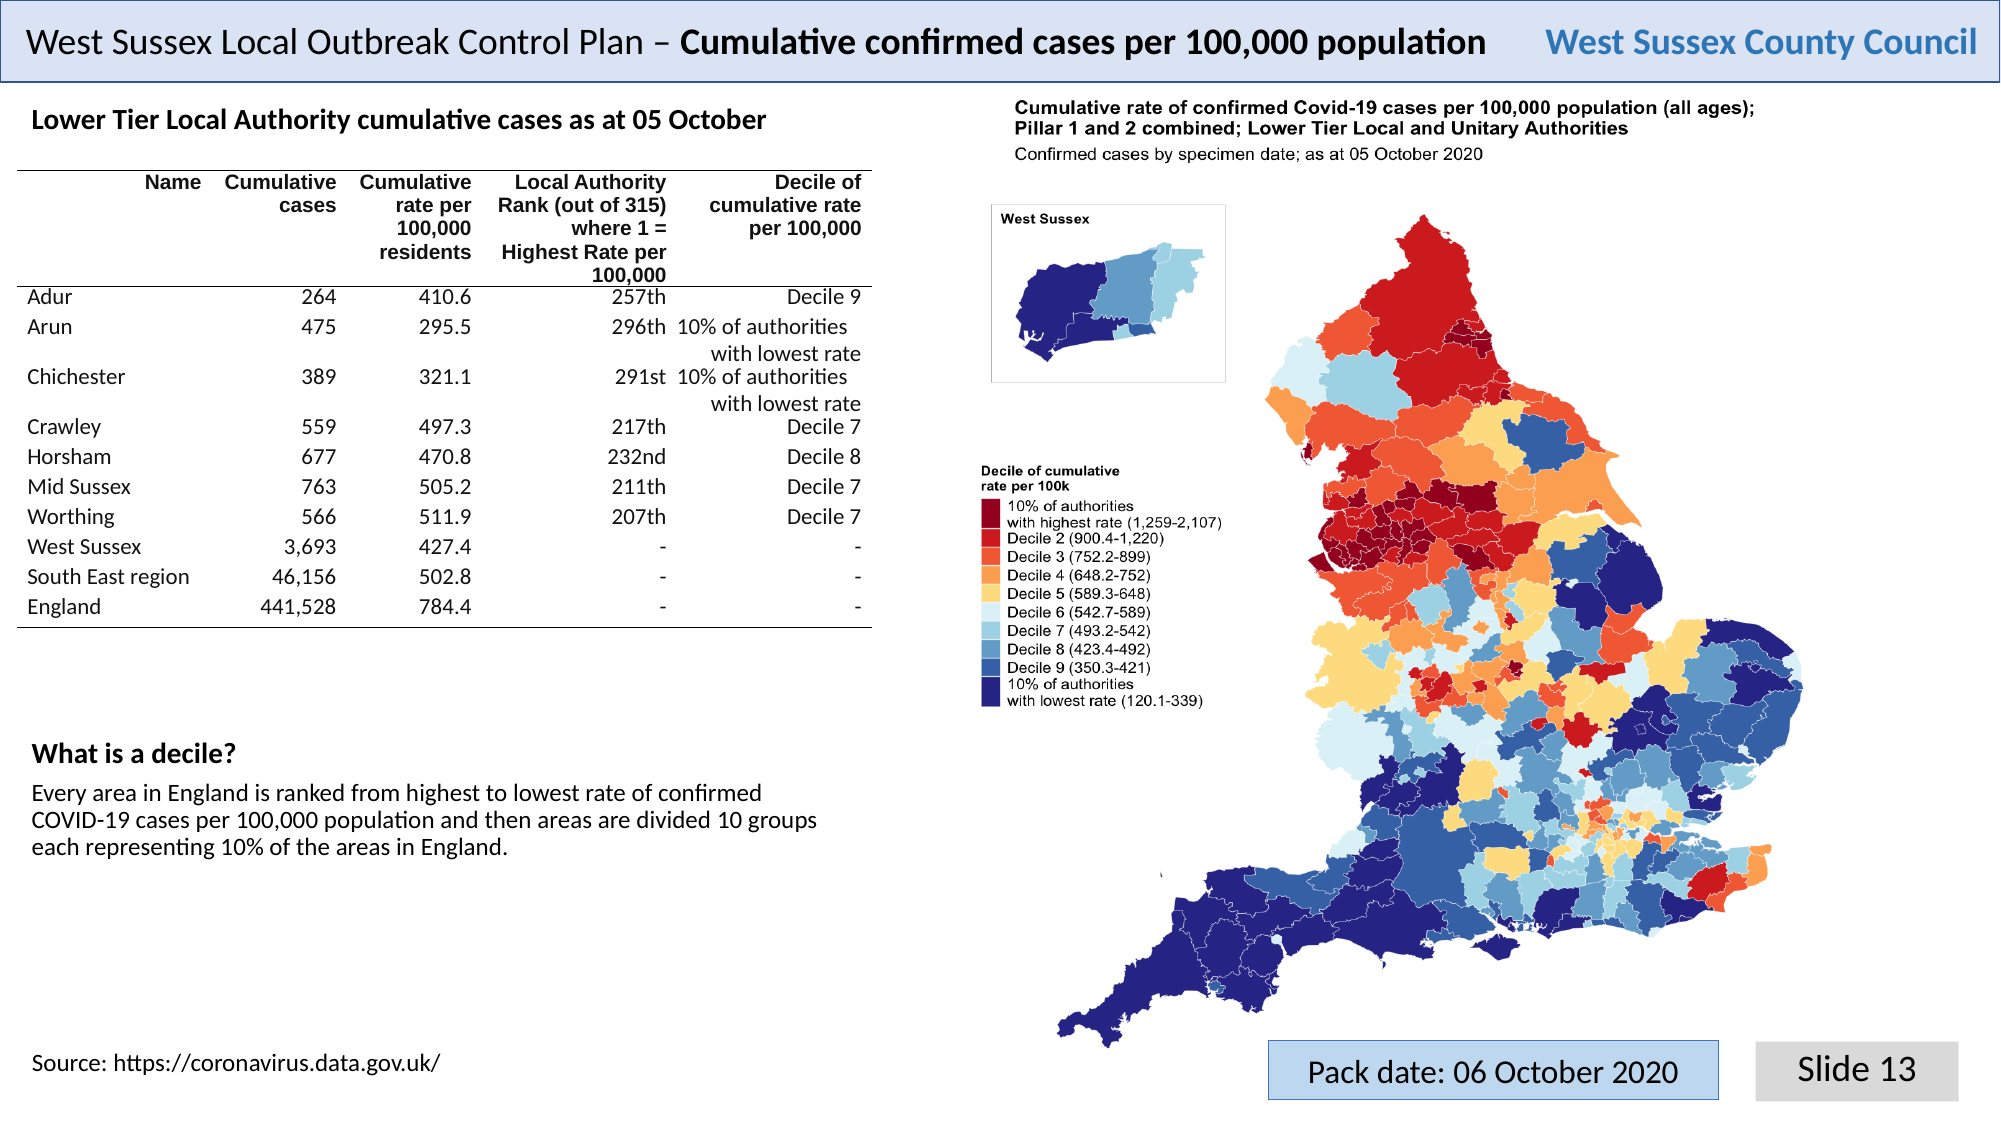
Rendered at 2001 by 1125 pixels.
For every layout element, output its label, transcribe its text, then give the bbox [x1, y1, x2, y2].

table_cell 566 [212, 507, 347, 537]
table_cell 497.3 [347, 417, 482, 447]
table_header Name [17, 171, 212, 286]
table_cell 505.2 [347, 477, 482, 507]
table_cell Arun [17, 317, 212, 367]
table_header Cumulative rate per 100,000 residents [347, 171, 482, 286]
table_cell 784.4 [347, 597, 482, 627]
table_cell Decile 7 [677, 417, 872, 447]
table_cell 321.1 [347, 367, 482, 417]
table_cell 257th [482, 287, 677, 317]
table_cell 10% of authorities with lowest rate [677, 367, 872, 417]
table_header Decile of cumulative rate per 100,000 [677, 171, 872, 286]
table_cell - [482, 537, 677, 567]
table_cell 217th [482, 417, 677, 447]
table_cell 410.6 [347, 287, 482, 317]
table_cell Mid Sussex [17, 477, 212, 507]
table_cell Chichester [17, 367, 212, 417]
table_cell Worthing [17, 507, 212, 537]
table_cell England [17, 597, 212, 627]
table_cell - [482, 567, 677, 597]
list What is a decile? [16, 731, 562, 772]
table_cell 441,528 [212, 597, 347, 627]
table_cell 511.9 [347, 507, 482, 537]
table_cell 470.8 [347, 447, 482, 477]
table_cell Decile 7 [677, 477, 872, 507]
table_cell Decile 9 [677, 287, 872, 317]
table_cell - [677, 567, 872, 597]
table_cell South East region [17, 567, 212, 597]
table_cell 677 [212, 447, 347, 477]
table_cell 475 [212, 317, 347, 367]
table_cell Decile 7 [677, 507, 872, 537]
table_header Cumulative cases [212, 171, 347, 286]
table_cell 232nd [482, 447, 677, 477]
table_cell 427.4 [347, 537, 482, 567]
table_cell 264 [212, 287, 347, 317]
table_cell Decile 8 [677, 447, 872, 477]
table_cell West Sussex [17, 537, 212, 567]
table_cell 763 [212, 477, 347, 507]
list Every area in England is ranked from highest to lowest rate of confirmed COVID-19 cases per 100,000 population and then areas are divided 10 groups each representing 10% of the areas in England. [16, 772, 853, 900]
table_cell Crawley [17, 417, 212, 447]
table_cell 10% of authorities with lowest rate [677, 317, 872, 367]
table_cell 207th [482, 507, 677, 537]
table_cell - [482, 597, 677, 627]
table_cell 46,156 [212, 567, 347, 597]
table_header Local Authority Rank (out of 315) where 1 = Highest Rate per 100,000 [482, 171, 677, 286]
table_cell 502.8 [347, 567, 482, 597]
table_cell 291st [482, 367, 677, 417]
table_cell - [677, 537, 872, 567]
table_cell 3,693 [212, 537, 347, 567]
table_cell Adur [17, 287, 212, 317]
table_cell Horsham [17, 447, 212, 477]
table_cell 211th [482, 477, 677, 507]
table_cell 295.5 [347, 317, 482, 367]
table_cell - [677, 597, 872, 627]
list Source: https://coronavirus.data.gov.uk/ [17, 1042, 660, 1103]
list Lower Tier Local Authority cumulative cases as at 05 October [16, 97, 895, 173]
picture [895, 91, 1959, 1104]
table_cell 389 [212, 367, 347, 417]
table_cell 296th [482, 317, 677, 367]
table_cell 559 [212, 417, 347, 447]
